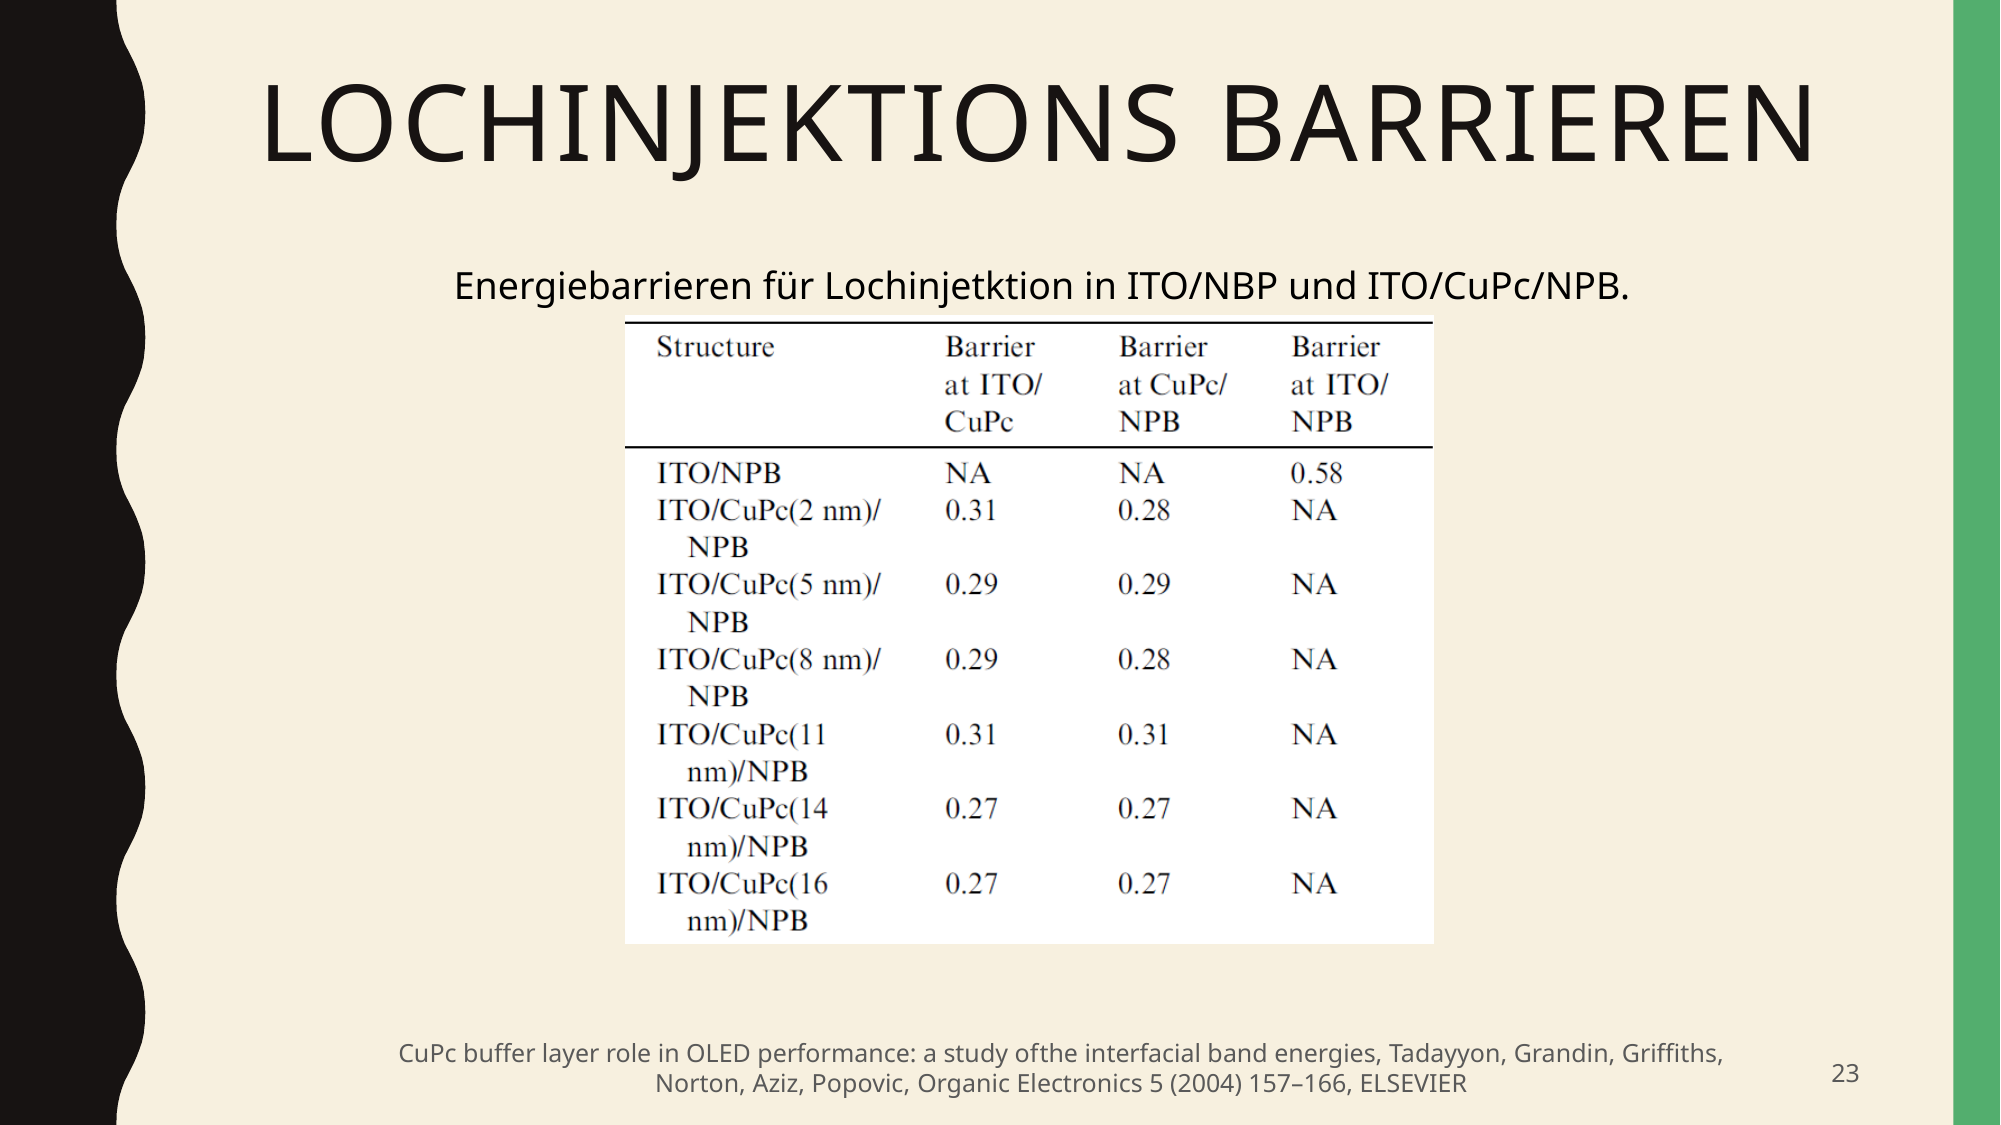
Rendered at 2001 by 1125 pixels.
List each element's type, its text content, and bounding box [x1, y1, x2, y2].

footer CuPc buffer layer role in OLED performance: a study ofthe interfacial band energies, Tadayyon, Grandin, Griffiths, Norton, Aziz, Popovic, Organic Electronics 5 (2004) 157–166, ELSEVIER [368, 1031, 1755, 1103]
text_box Energiebarrieren für Lochinjetktion in ITO/NBP und ITO/CuPc/NPB. [439, 255, 1647, 315]
title LochInjektions Barrieren [205, 62, 1875, 308]
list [625, 315, 1434, 944]
slide_number 23 [1771, 1045, 1875, 1103]
